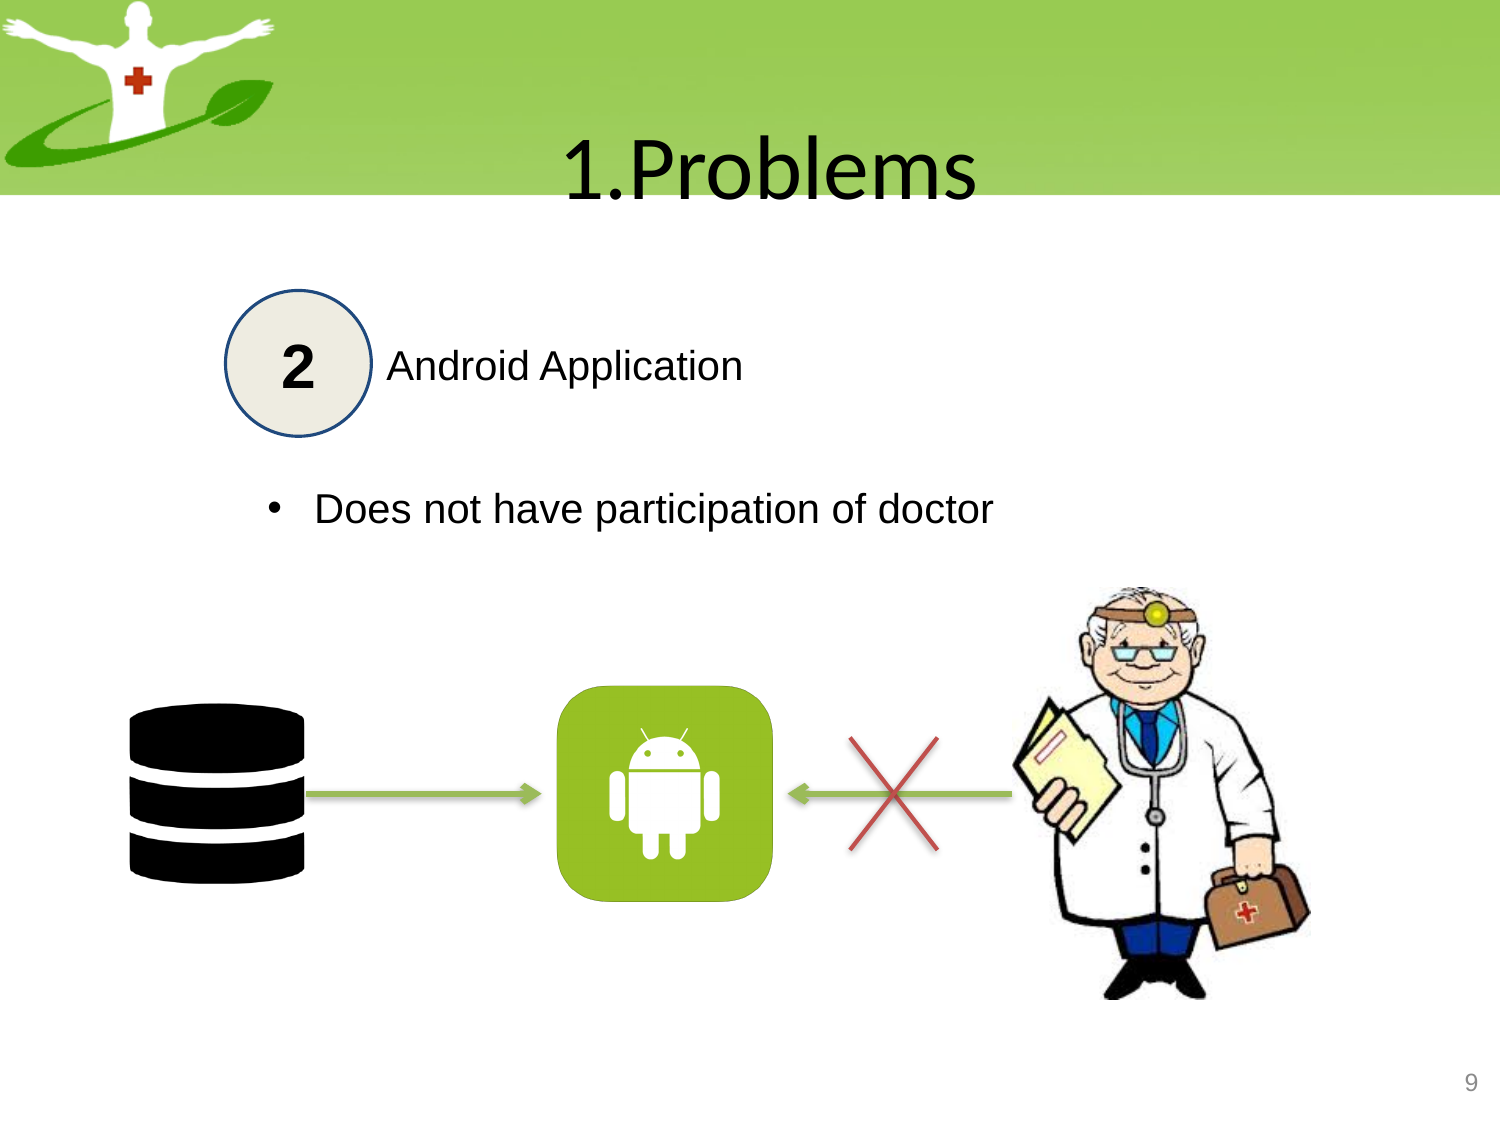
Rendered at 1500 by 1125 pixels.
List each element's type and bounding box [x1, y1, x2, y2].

text_box [849, 737, 938, 851]
picture [0, 0, 1500, 1125]
